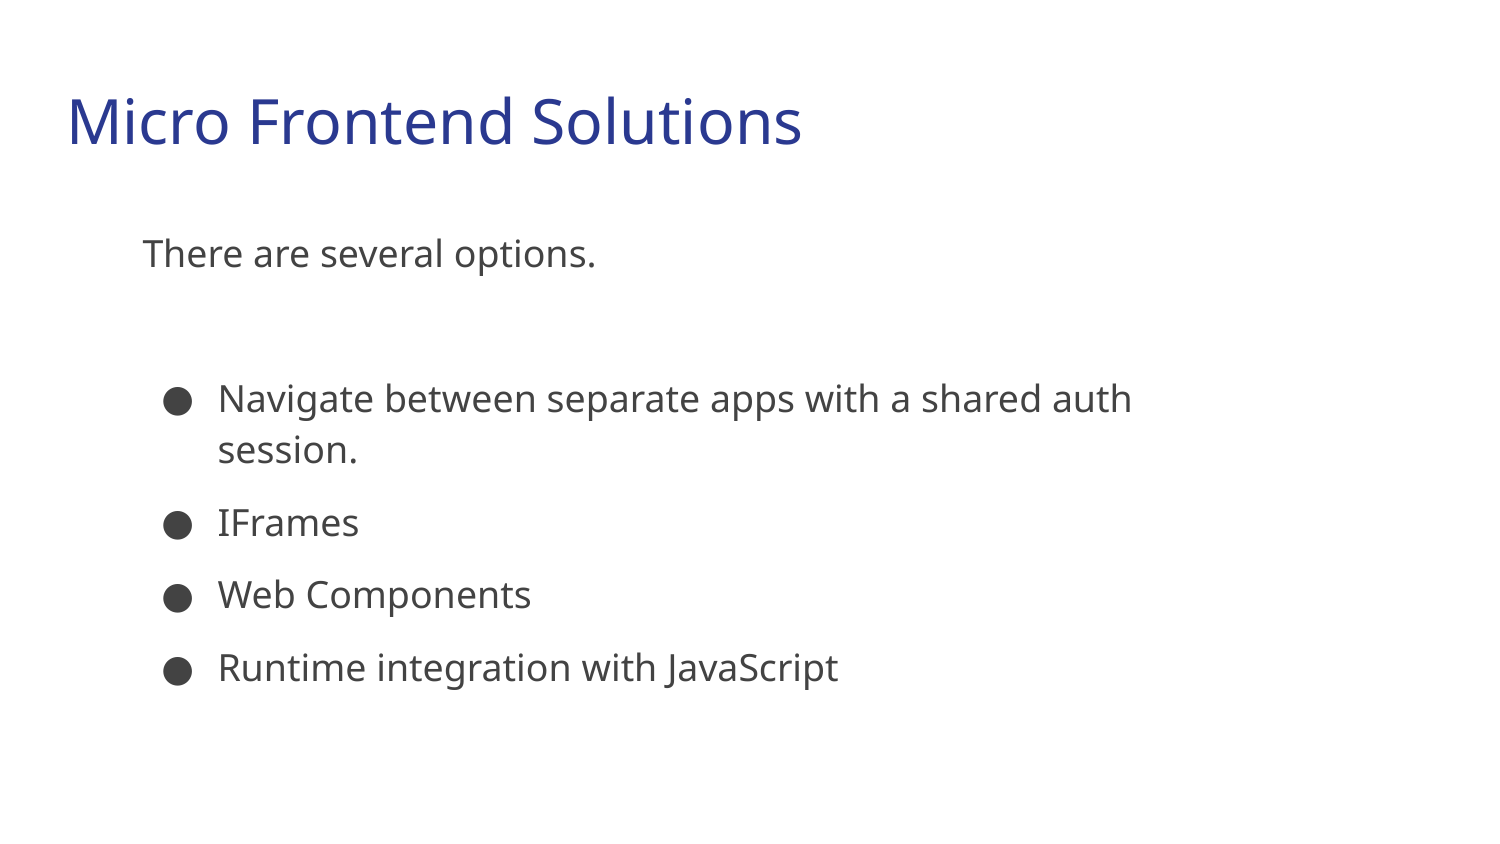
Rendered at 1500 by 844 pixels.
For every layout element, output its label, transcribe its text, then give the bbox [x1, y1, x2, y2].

title Micro Frontend Solutions [51, 67, 1449, 167]
text_box There are several options. Navigate between separate apps with a shared auth session. IFrames Web Components Runtime integration with JavaScript [127, 207, 1255, 290]
